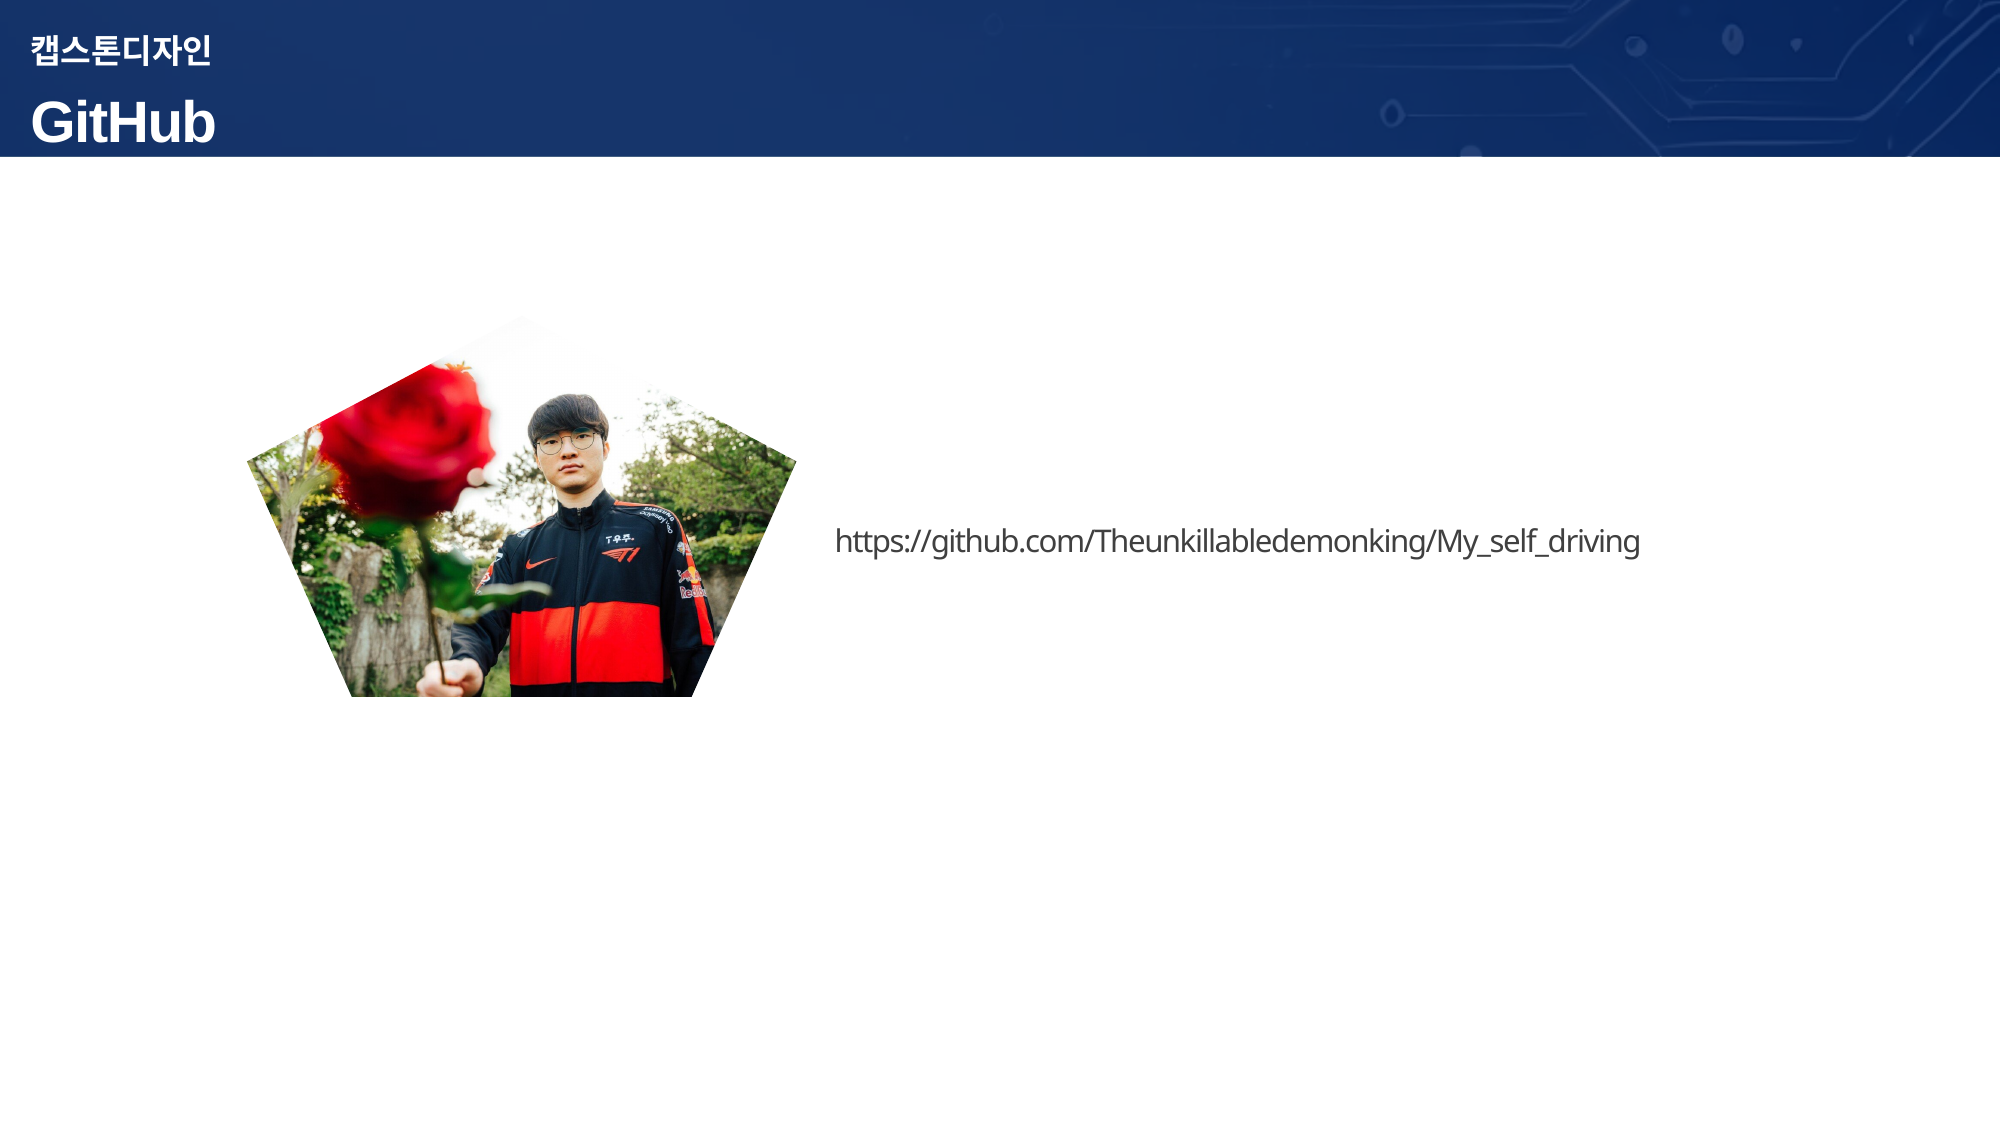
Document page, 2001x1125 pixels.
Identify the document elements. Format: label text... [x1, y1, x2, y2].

picture [0, 0, 2000, 157]
picture [246, 315, 797, 698]
text_box https://github.com/Theunkillabledemonking/My_self_driving [819, 506, 1657, 566]
text_box 캡스톤디자인 GitHub [15, 157, 1462, 162]
